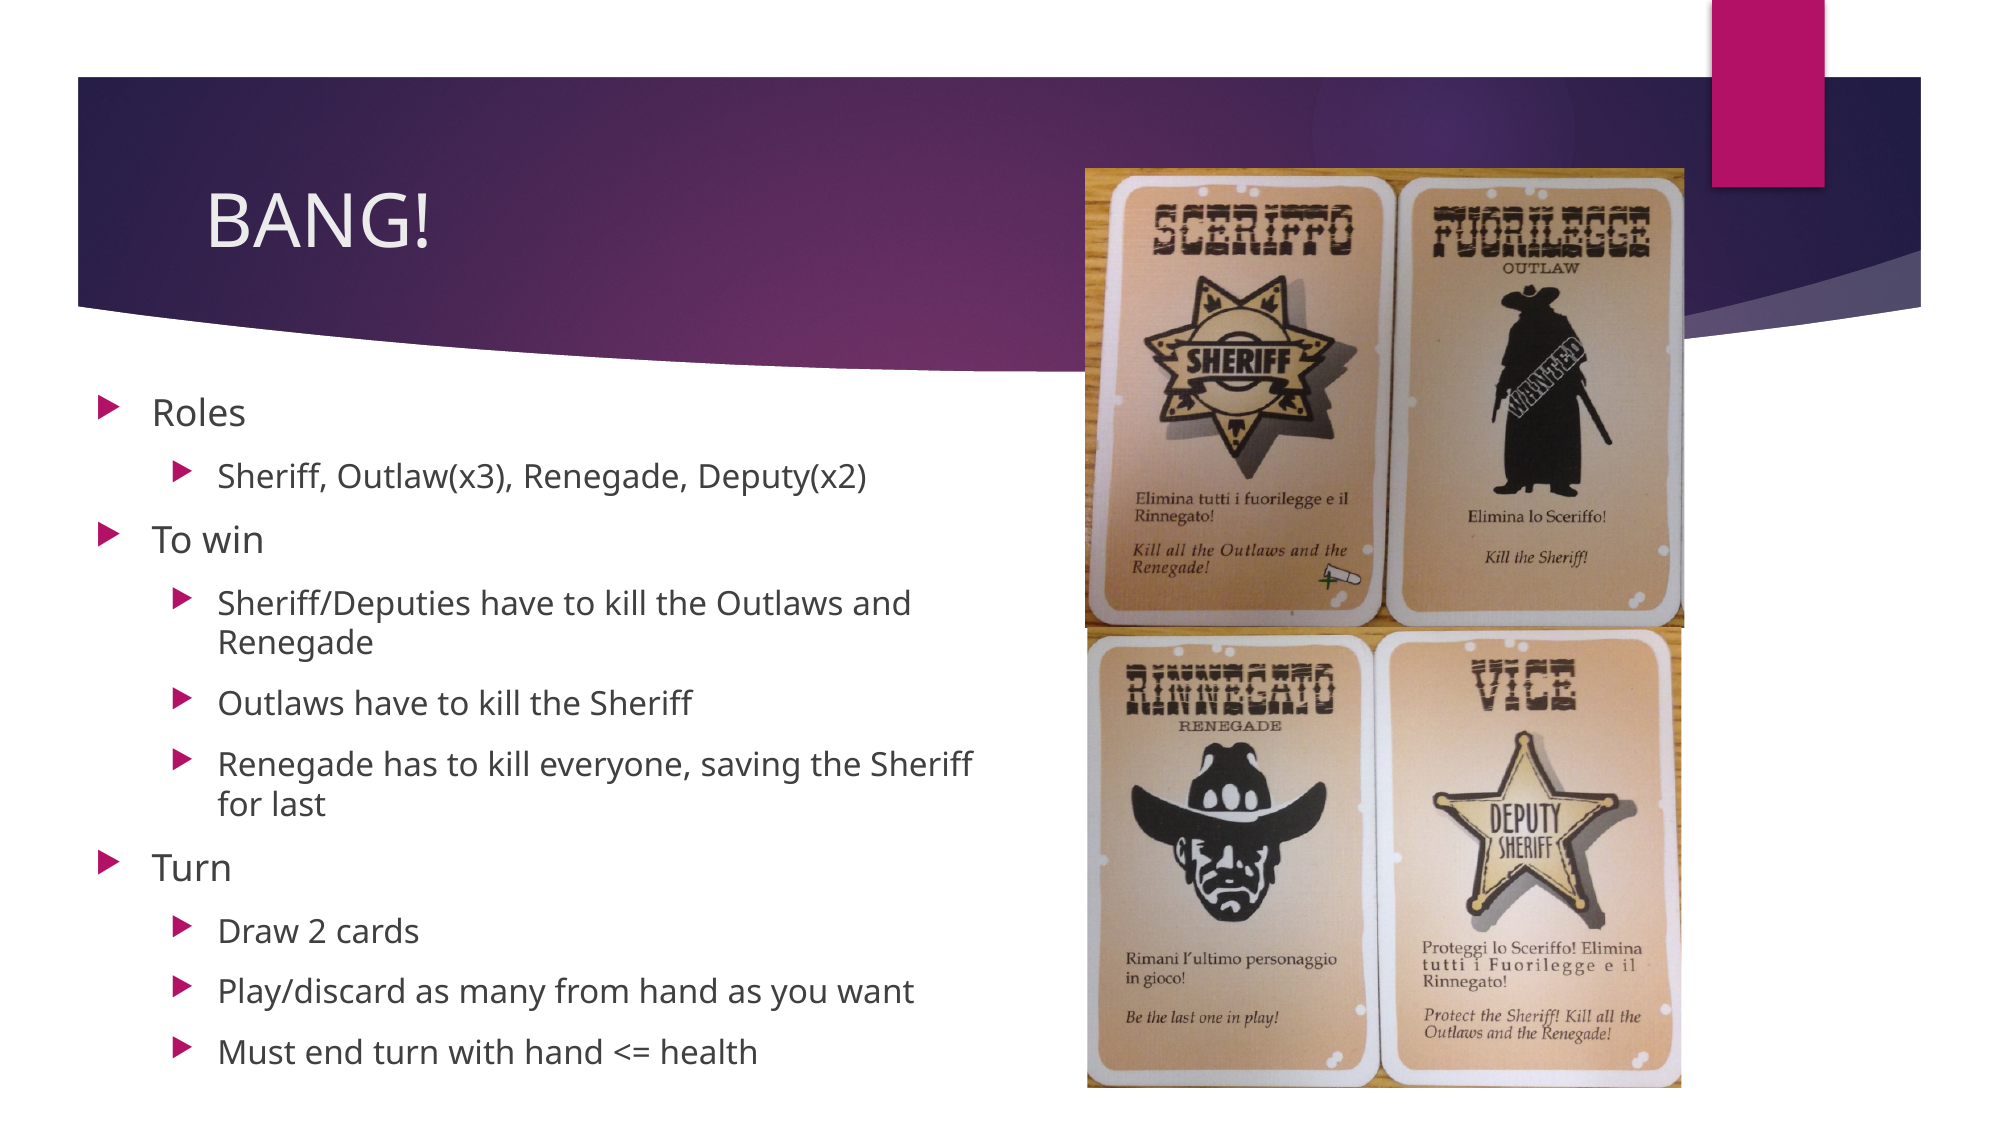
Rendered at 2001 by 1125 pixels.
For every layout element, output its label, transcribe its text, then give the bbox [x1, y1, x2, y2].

picture [1084, 168, 1685, 1088]
title BANG! [189, 159, 1627, 276]
list Roles Sheriff, Outlaw(x3), Renegade, Deputy(x2) To win Sheriff/Deputies have to kill the Outlaws and Renegade Outlaws have to kill the Sheriff Renegade has to kill everyone, saving the Sheriff for last Turn Draw 2 cards Play/discard as many from hand as you want Must end turn with hand <= health [80, 381, 1010, 1087]
